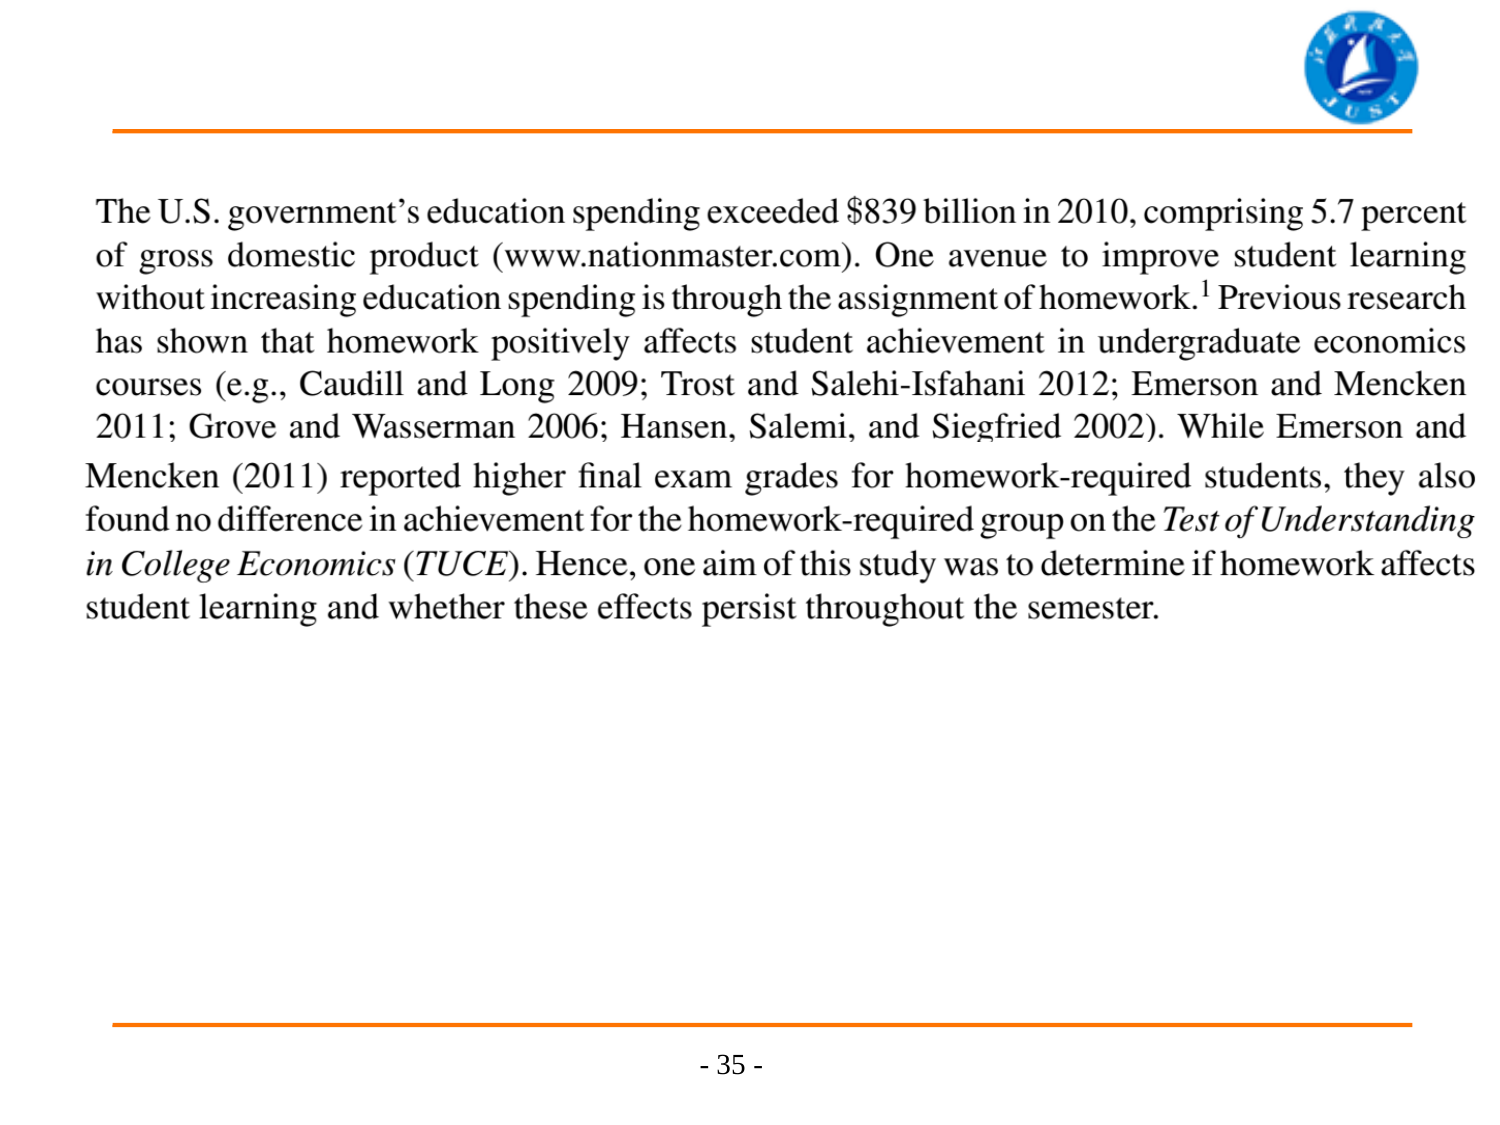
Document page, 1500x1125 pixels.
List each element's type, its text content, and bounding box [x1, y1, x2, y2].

picture [74, 174, 1495, 628]
picture [1293, 2, 1429, 137]
slide_number - 35 - [574, 1037, 888, 1113]
